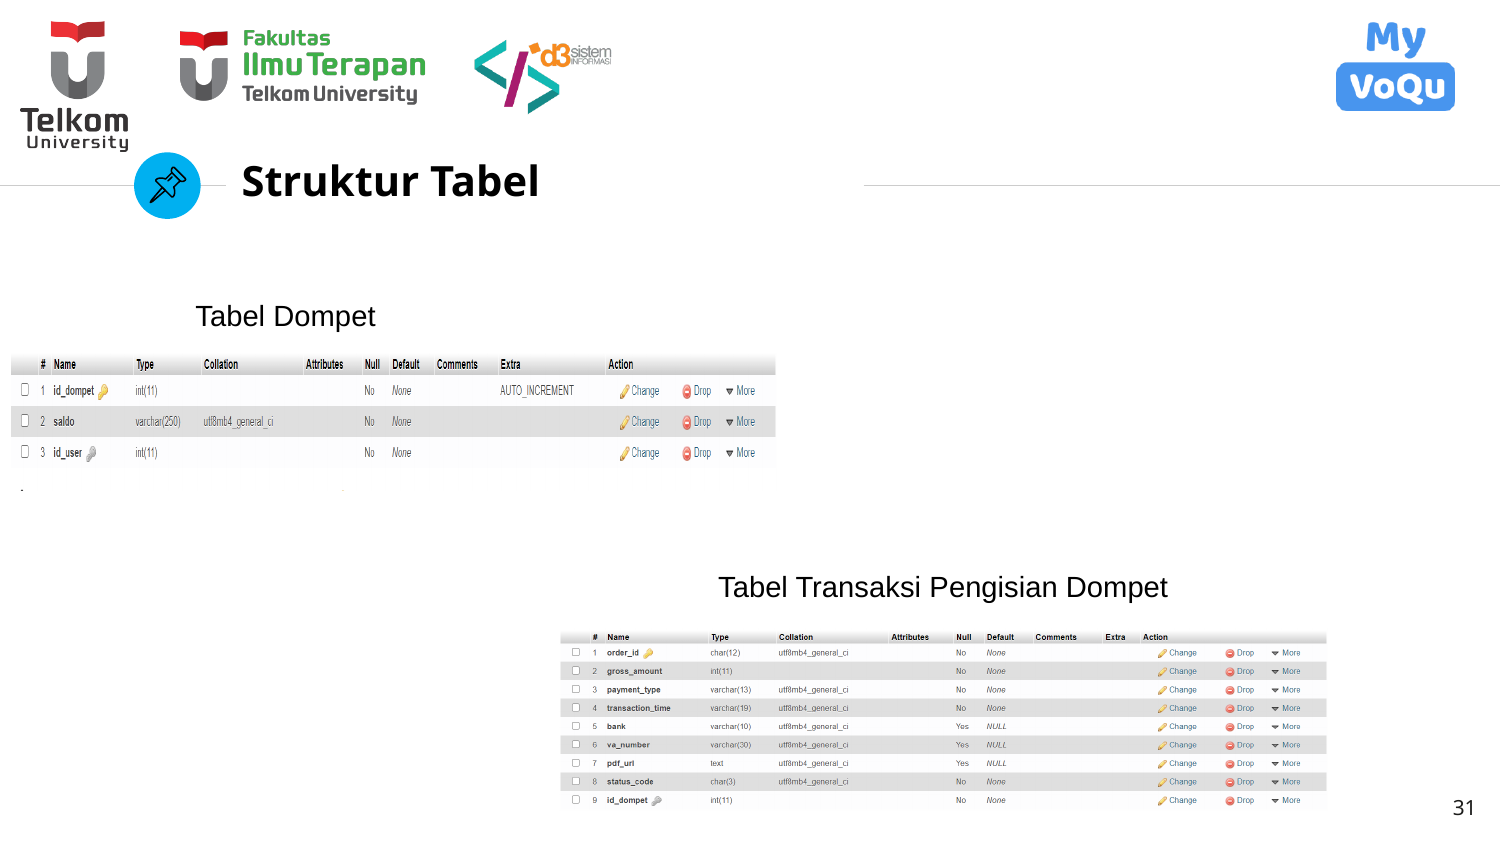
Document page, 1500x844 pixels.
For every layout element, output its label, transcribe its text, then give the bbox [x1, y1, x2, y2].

text_box Tabel Dompet [180, 289, 391, 340]
picture [163, 13, 442, 118]
picture [559, 628, 1328, 812]
picture [20, 21, 128, 152]
picture [445, 0, 645, 141]
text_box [150, 166, 186, 203]
title Struktur Tabel [226, 143, 863, 215]
picture [1336, 0, 1455, 111]
picture [8, 352, 778, 491]
slide_number 31 [1401, 779, 1492, 844]
text_box Tabel Transaksi Pengisian Dompet [703, 560, 1184, 627]
